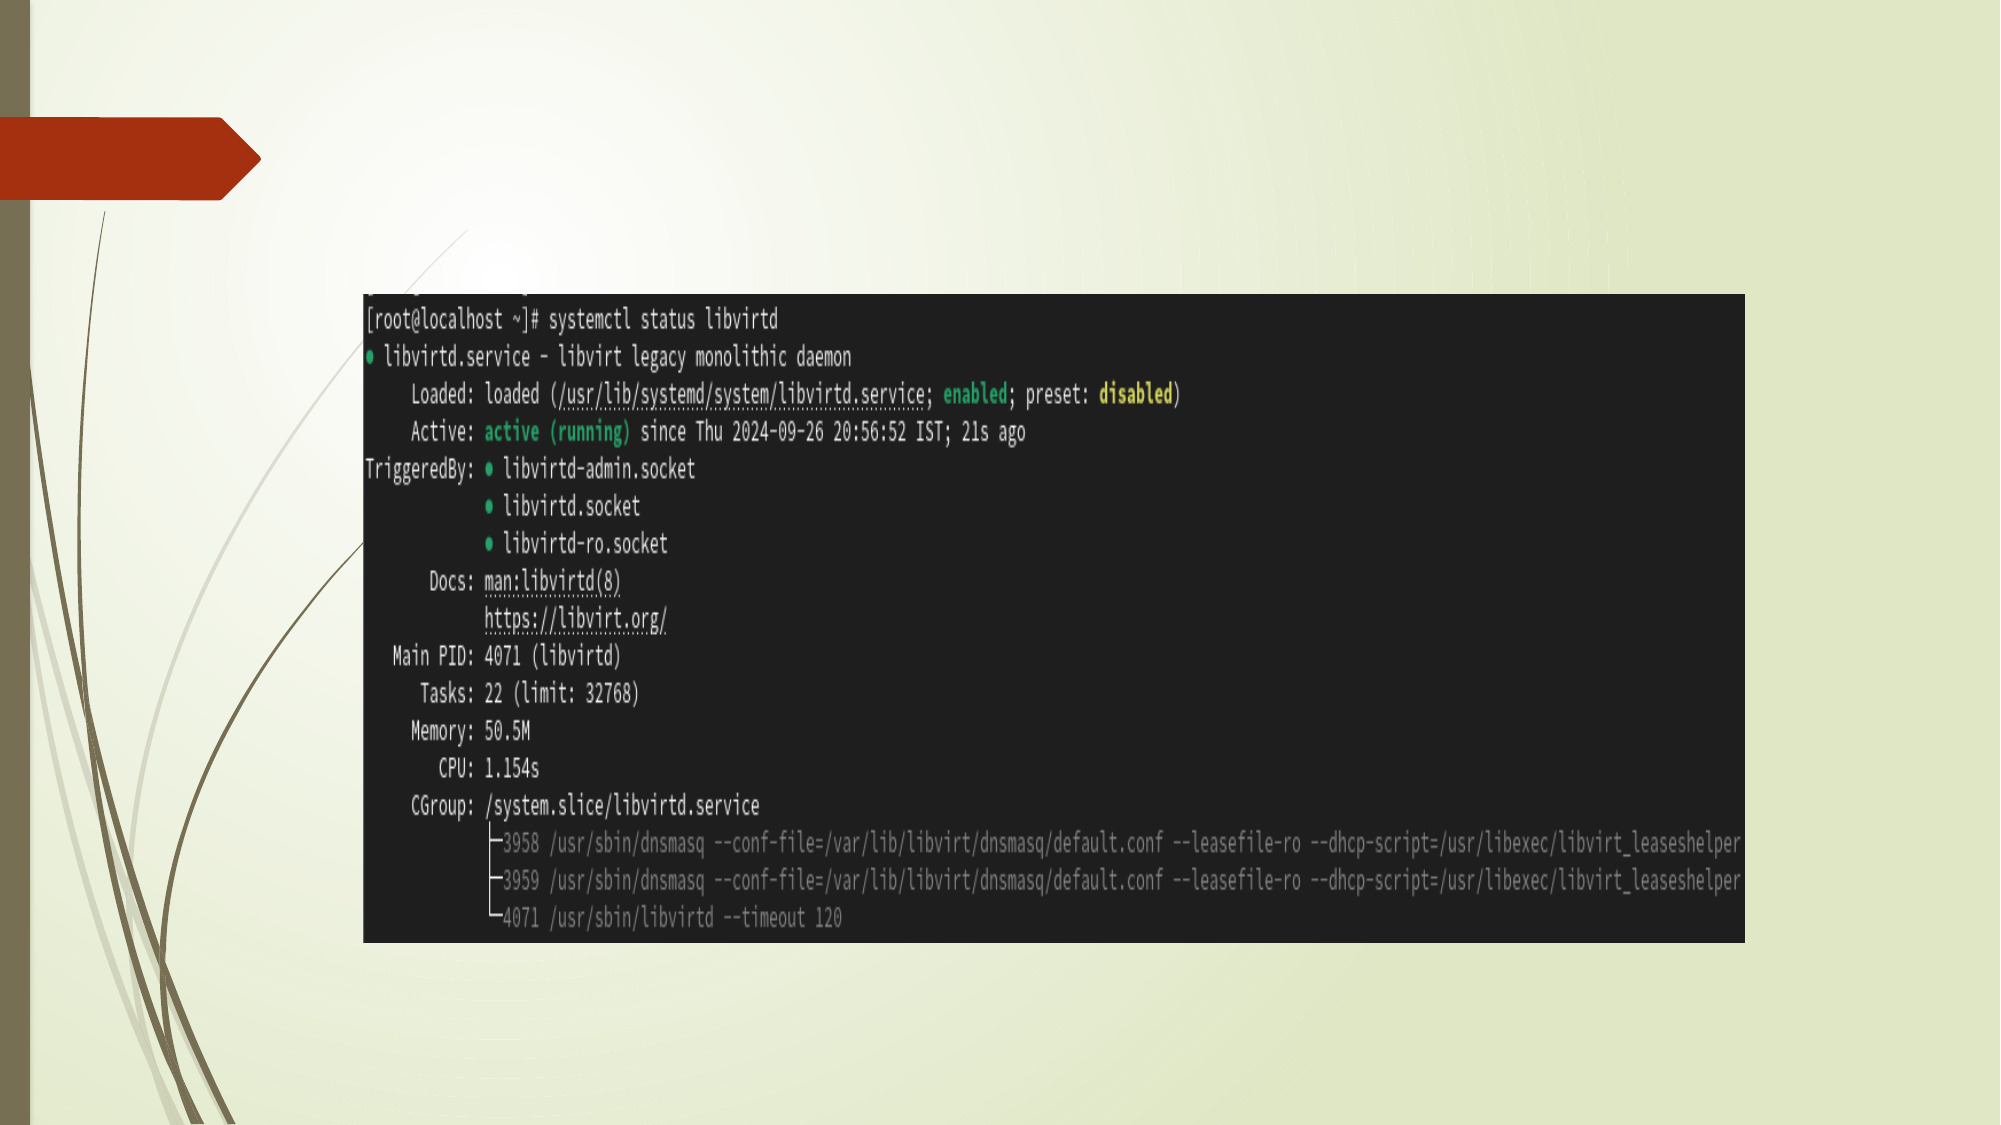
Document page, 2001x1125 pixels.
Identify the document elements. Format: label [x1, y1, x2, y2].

picture [363, 294, 1745, 943]
